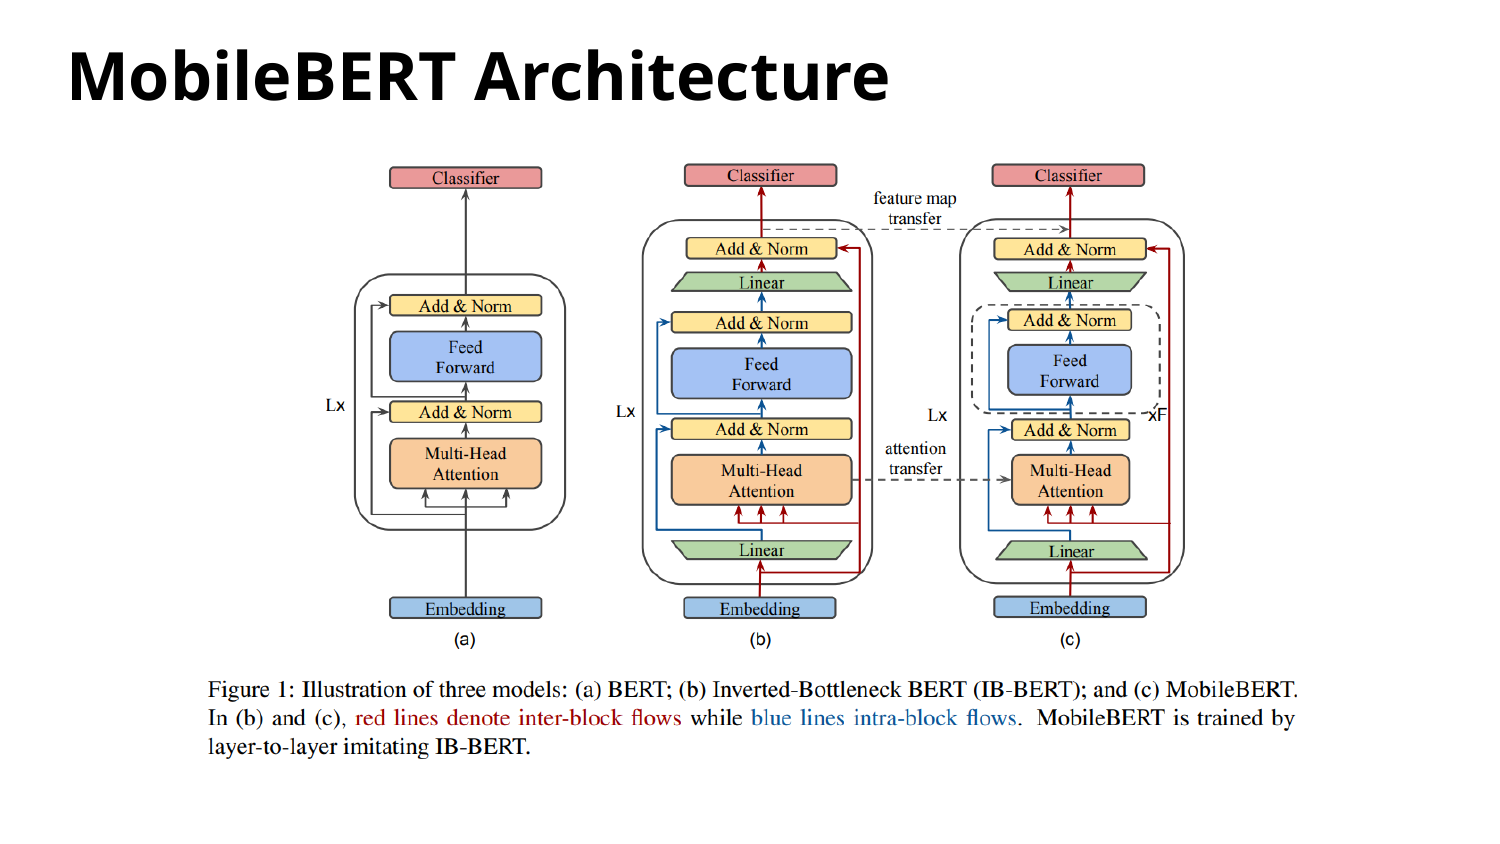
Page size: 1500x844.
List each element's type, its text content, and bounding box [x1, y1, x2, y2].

title MobileBERT Architecture [51, 16, 1449, 133]
picture [169, 112, 1331, 775]
